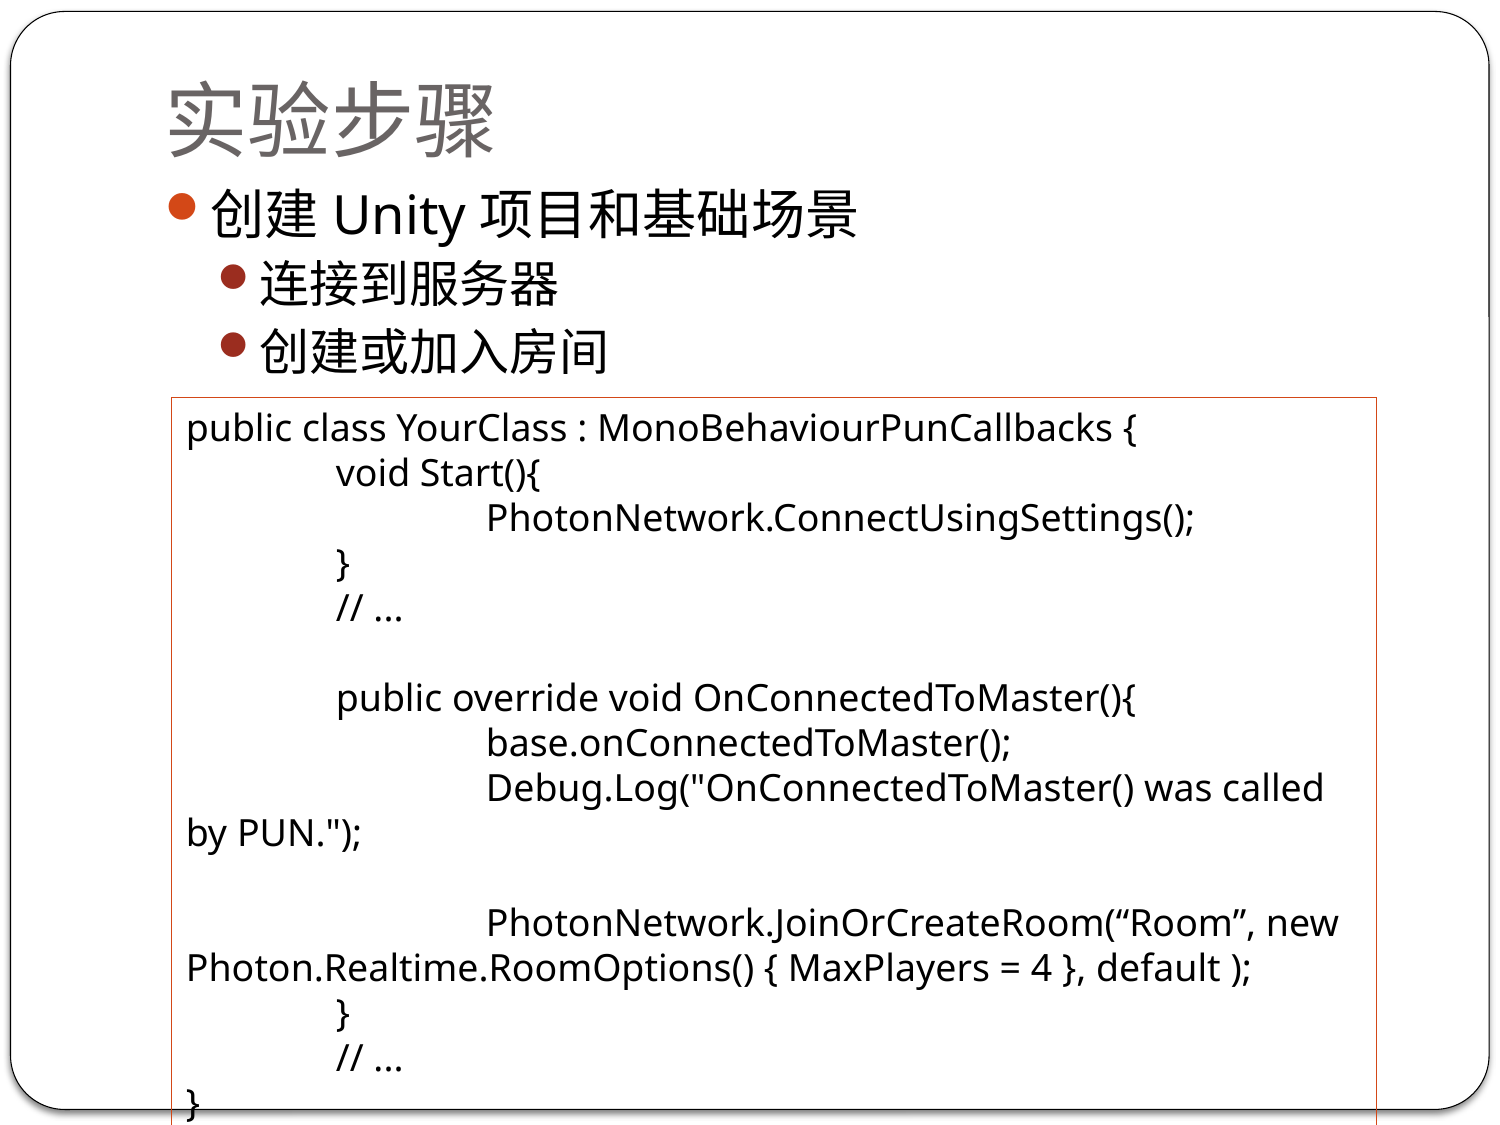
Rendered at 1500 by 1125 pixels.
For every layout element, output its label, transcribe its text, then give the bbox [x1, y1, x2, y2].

list 创建Unity项目和基础场景 连接到服务器 创建或加入房间 [150, 172, 1425, 923]
title 实验步骤 [150, 0, 1425, 172]
text_box public class YourClass : MonoBehaviourPunCallbacks { void Start(){ PhotonNetwork.ConnectUsingSettings(); } // ... public override void OnConnectedToMaster(){ base.onConnectedToMaster(); Debug.Log("OnConnectedToMaster() was called by PUN."); PhotonNetwork.JoinOrCreateRoom(“Room”, new Photon.Realtime.RoomOptions() { MaxPlayers = 4 }, default ); } // ... } [171, 397, 1377, 1125]
